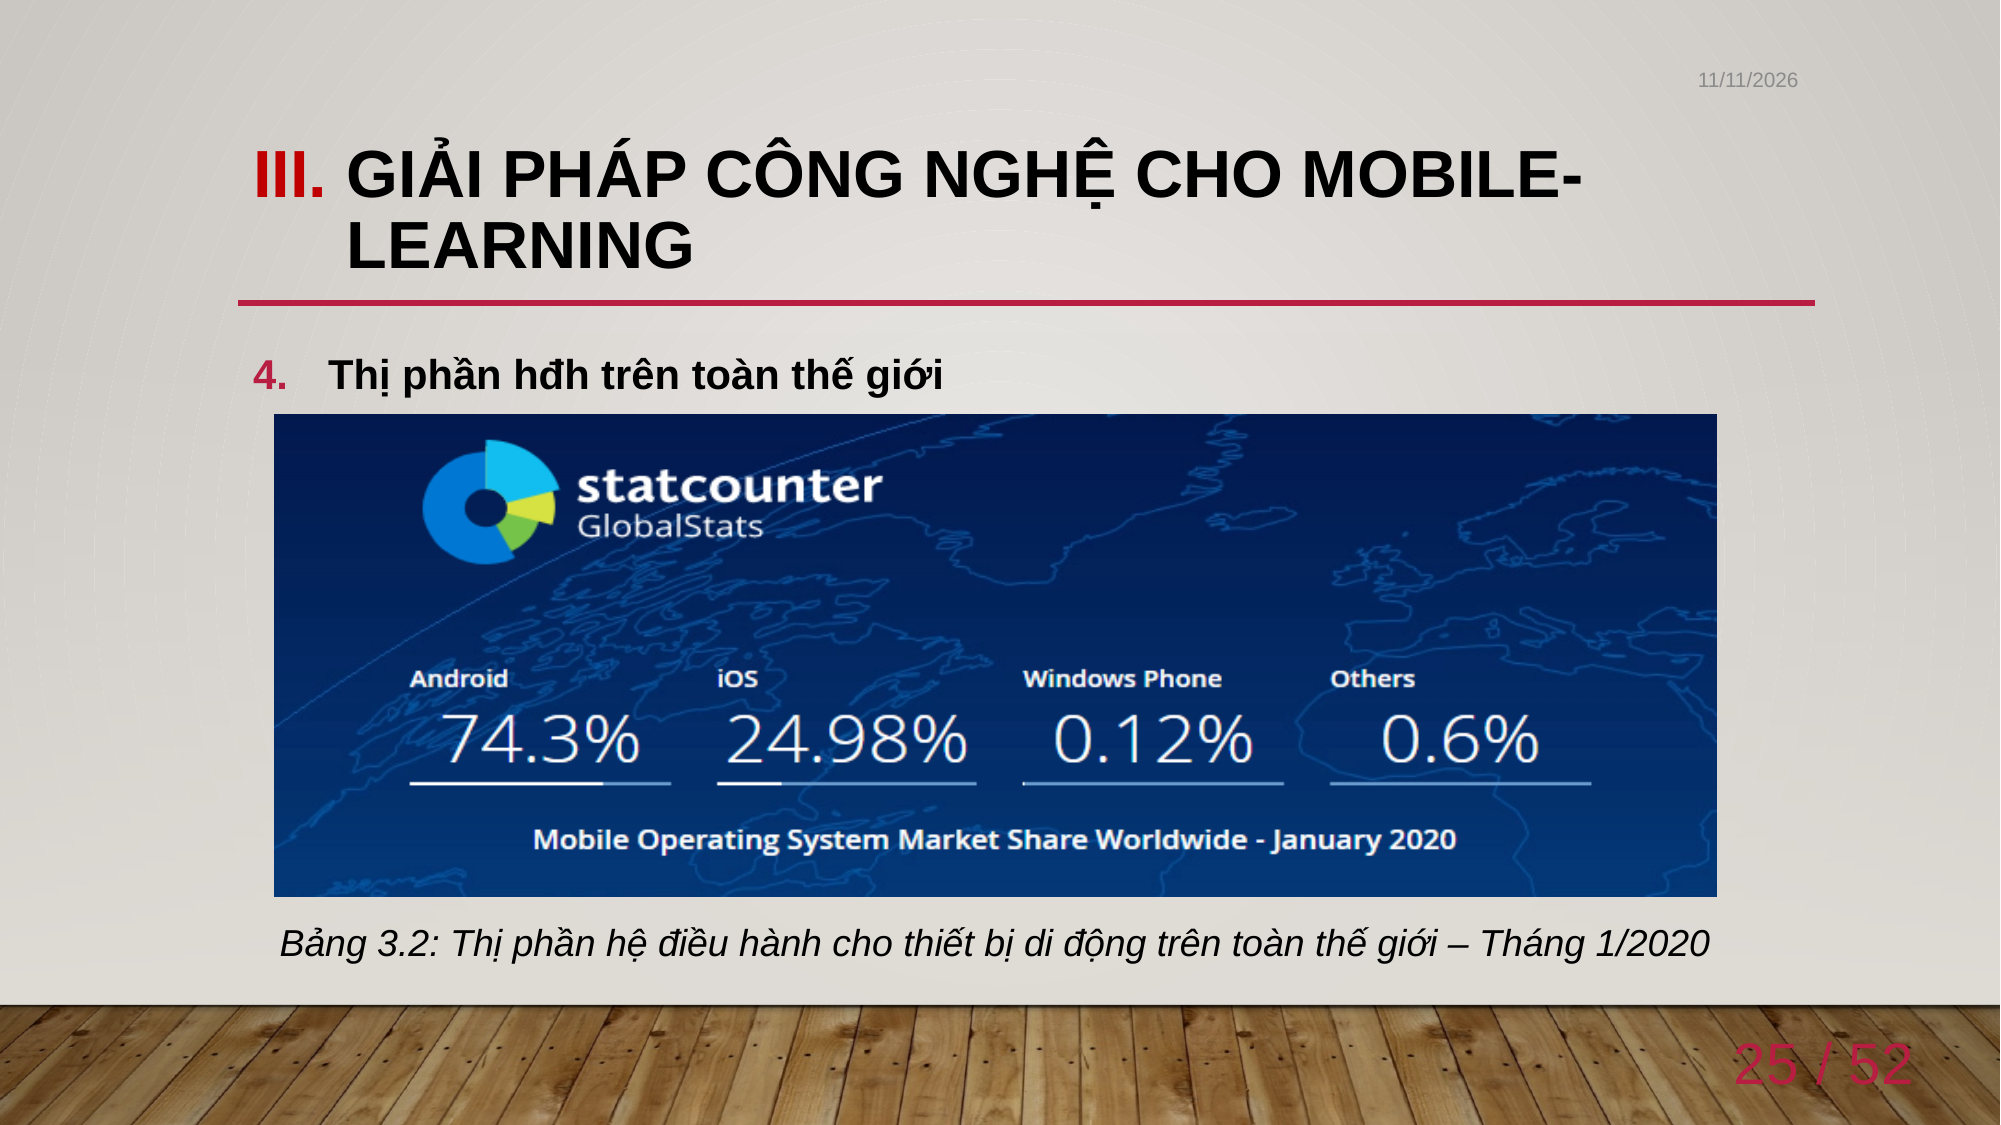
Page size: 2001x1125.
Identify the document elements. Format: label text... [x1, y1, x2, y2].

picture [273, 414, 1717, 897]
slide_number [1239, 54, 1814, 105]
list Thị phần hđh trên toàn thế giới [238, 330, 1814, 897]
picture [0, 1005, 2000, 1125]
text_box Bảng 3.2: Thị phần hệ điều hành cho thiết bị di động trên toàn thế giới – Tháng 1/2020 [250, 911, 1740, 1017]
slide_number 25 [1603, 1018, 1814, 1102]
title Giải pháp công nghệ cho Mobile-Learning [238, 131, 1814, 305]
